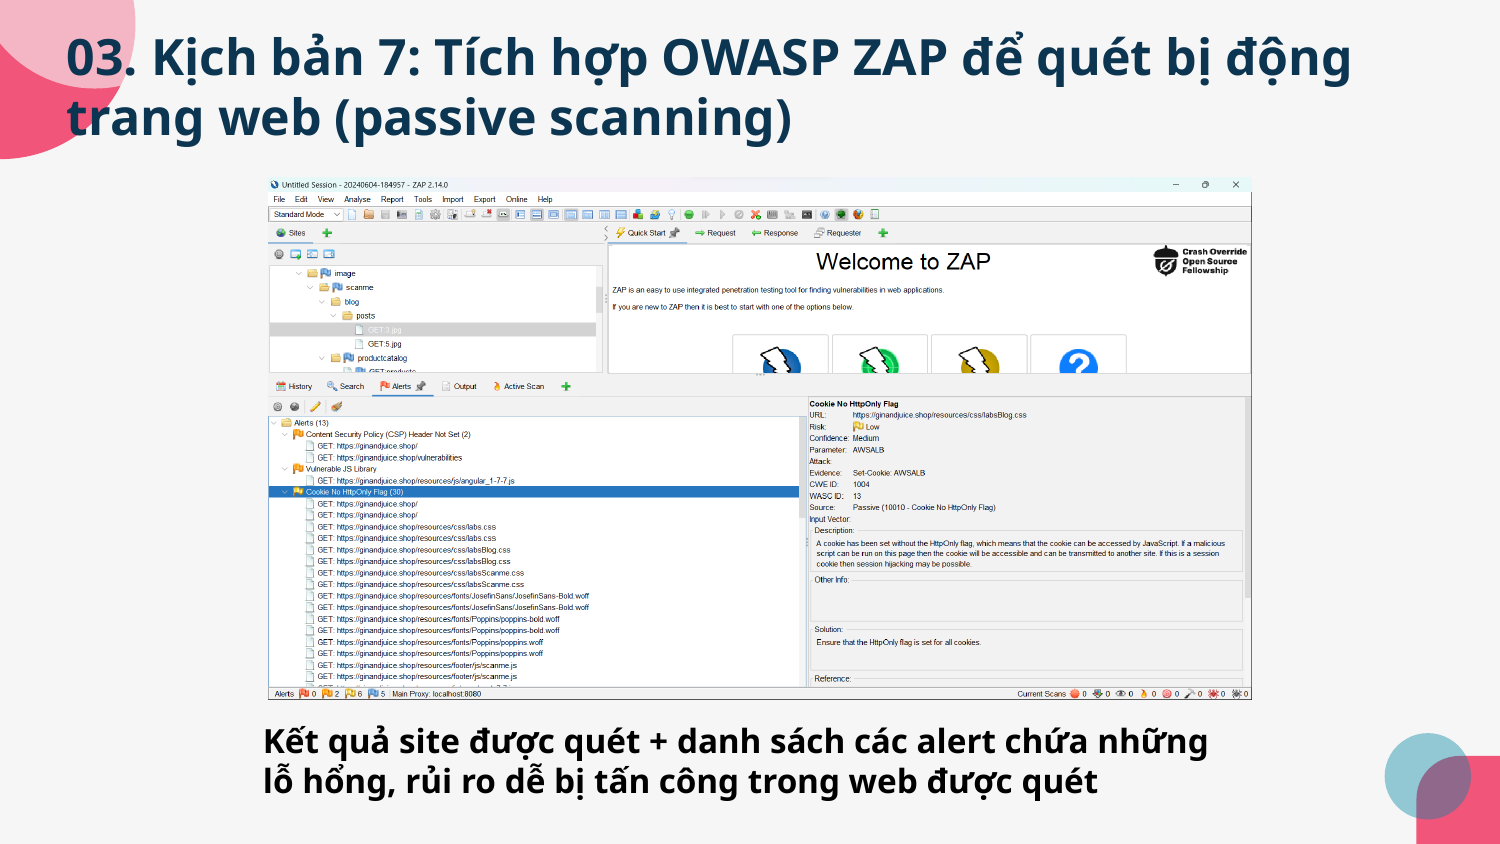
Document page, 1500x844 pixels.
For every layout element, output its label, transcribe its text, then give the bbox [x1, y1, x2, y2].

picture [268, 177, 1253, 701]
text_box Kết quả site được quét + danh sách các alert chứa những lỗ hổng, rủi ro dễ bị tấn công trong web được quét [248, 713, 1252, 808]
title 03. Kịch bản 7: Tích hợp OWASP ZAP để quét bị động trang web (passive scanning) [51, 10, 1473, 105]
